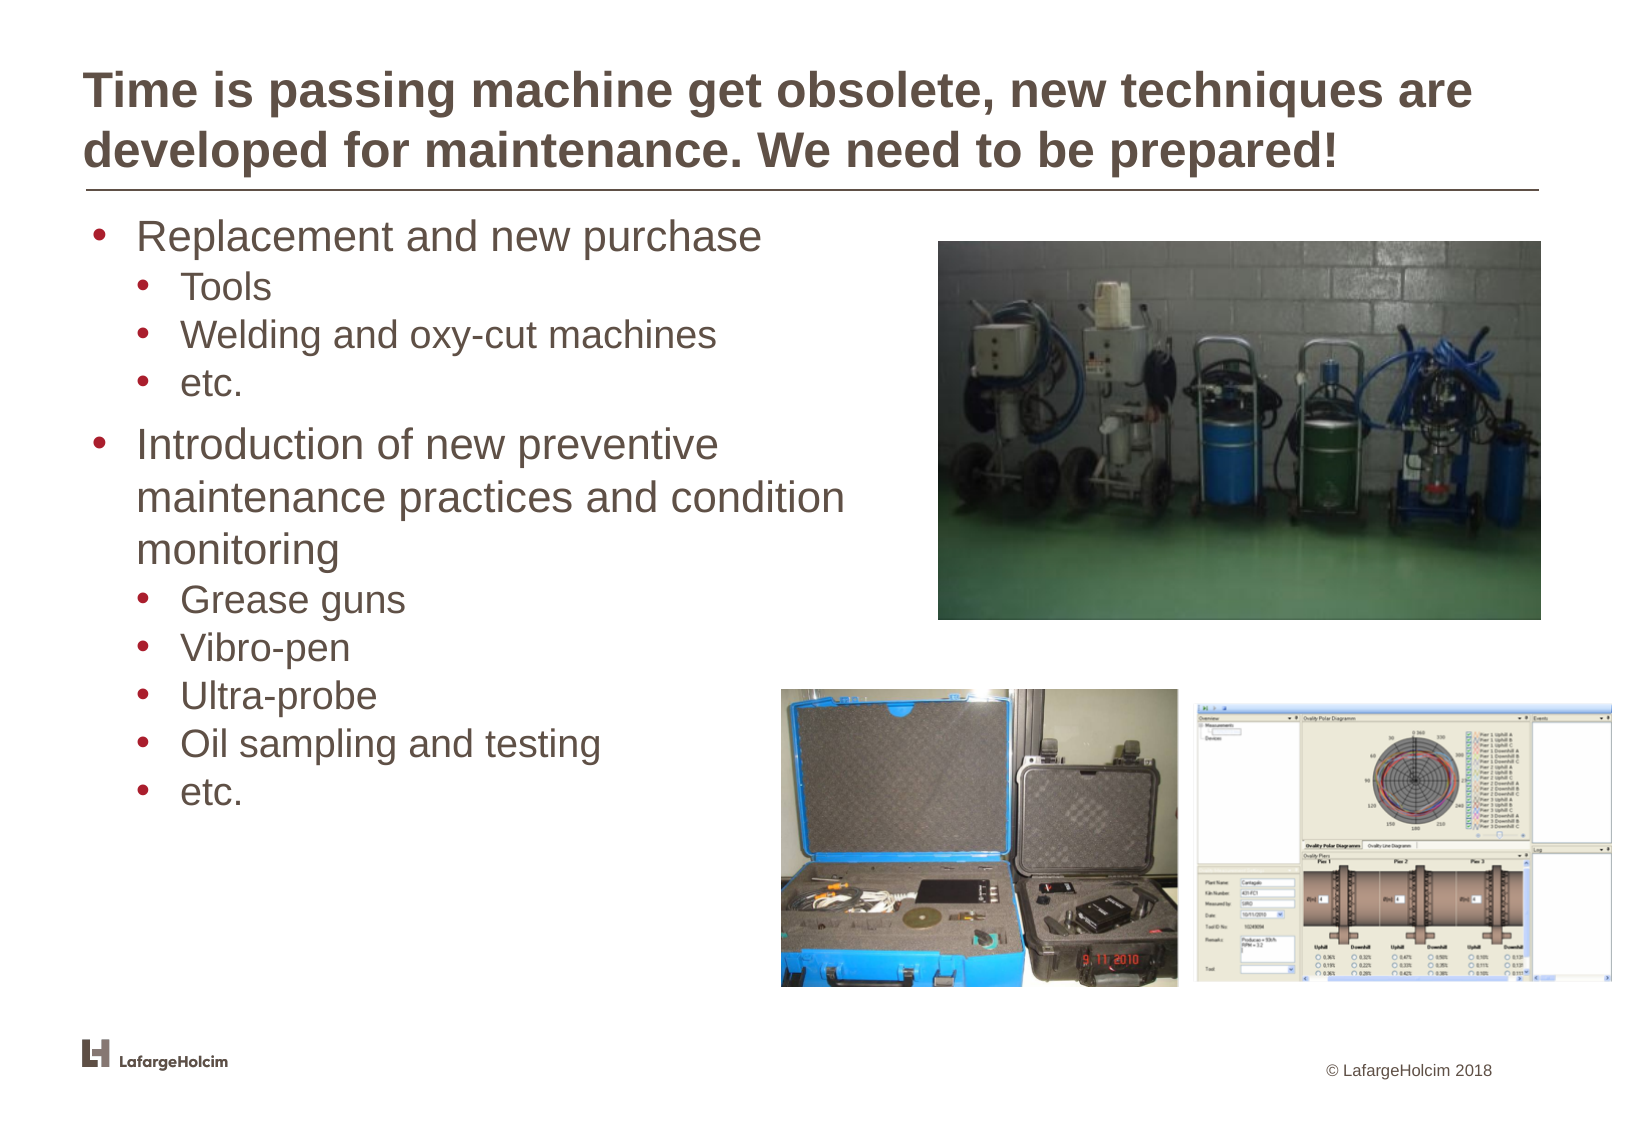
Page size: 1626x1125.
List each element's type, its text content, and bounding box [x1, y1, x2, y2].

picture [938, 240, 1541, 620]
picture [780, 689, 1612, 987]
picture [66, 1023, 243, 1083]
list Replacement and new purchase Tools Welding and oxy-cut machines etc. Introduction of new preventive maintenance practices and condition monitoring Grease guns Vibro-pen Ultra-probe Oil sampling and testing etc. [91, 207, 860, 1024]
title Time is passing machine get obsolete, new techniques are developed for maintenance. We need to be prepared! [82, 48, 1522, 179]
